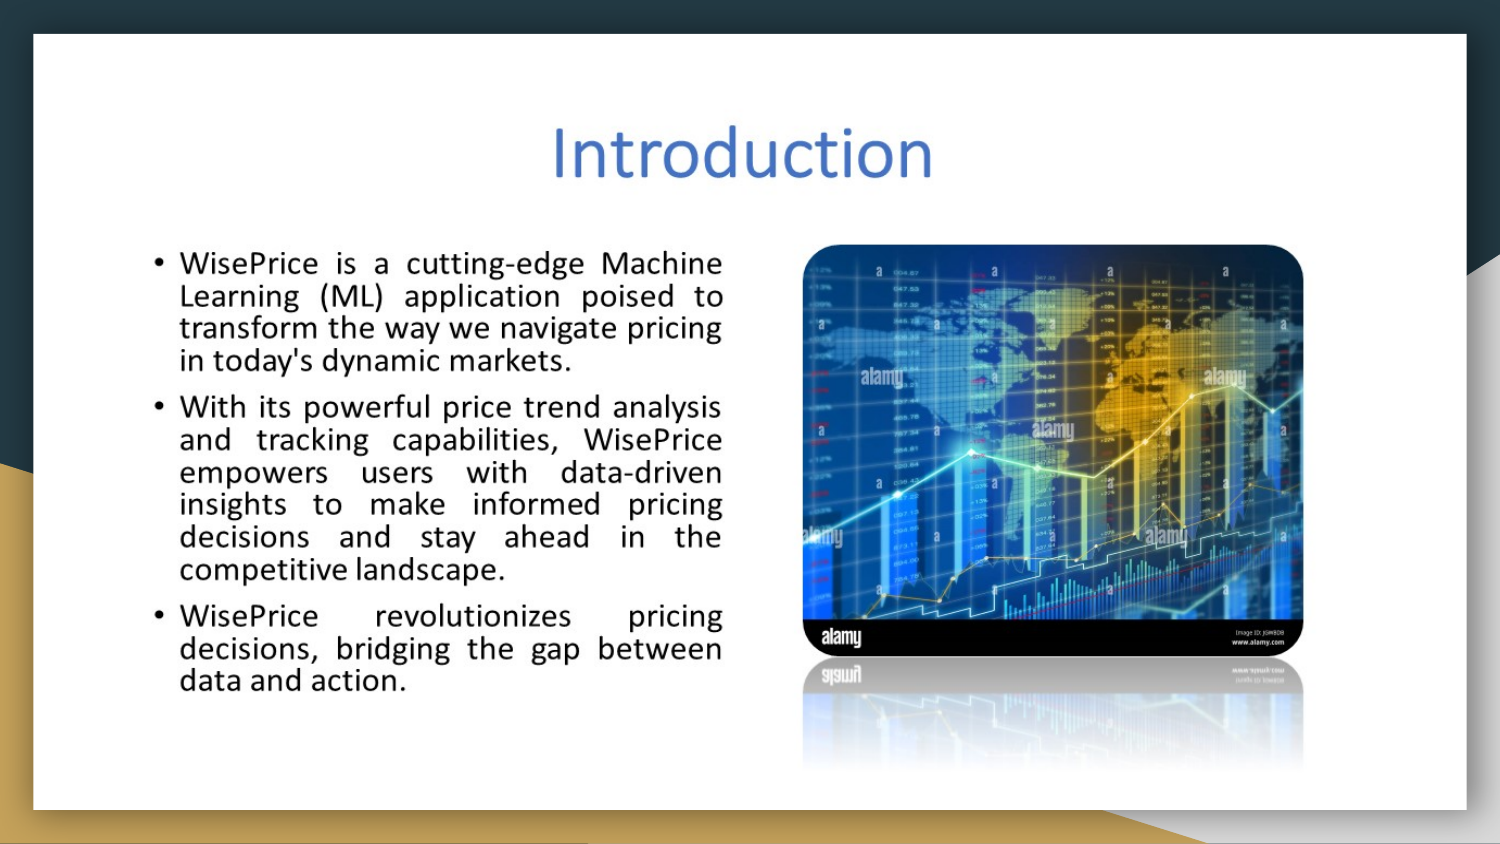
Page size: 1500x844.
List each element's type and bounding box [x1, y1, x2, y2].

picture [47, 42, 1437, 802]
